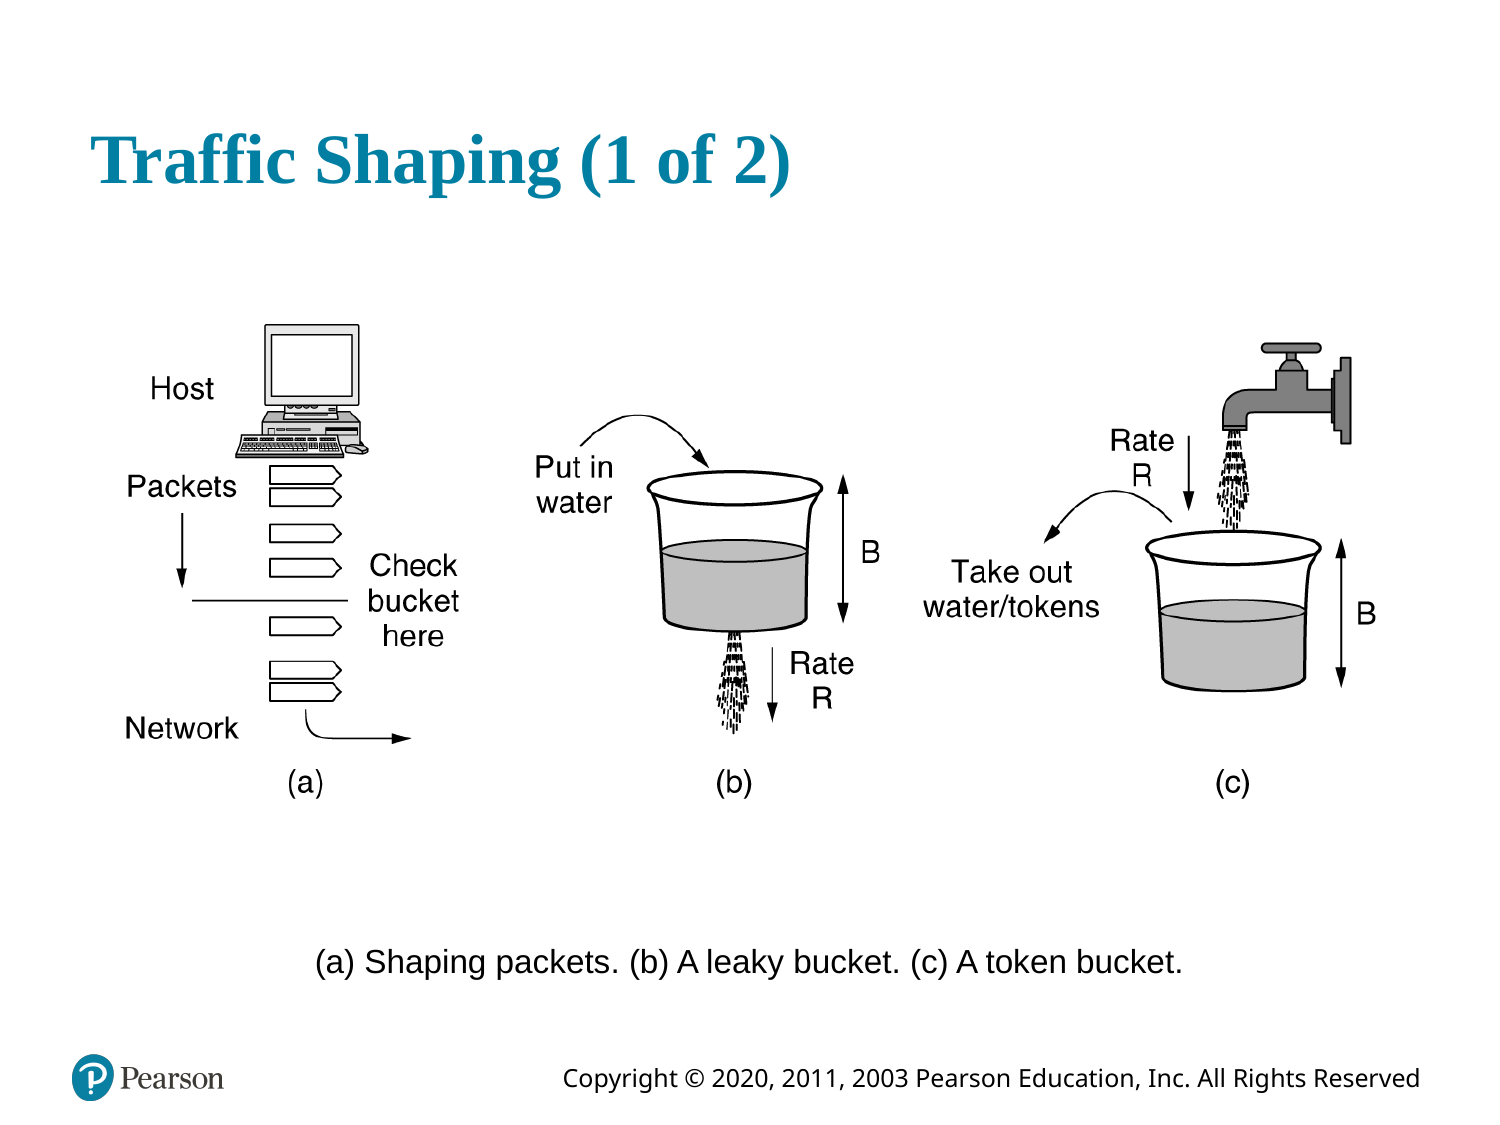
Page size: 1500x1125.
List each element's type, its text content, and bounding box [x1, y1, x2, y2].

picture [72, 1054, 88, 1070]
picture [72, 1087, 83, 1101]
picture [80, 1063, 106, 1088]
list (a) Shaping packets. (b) A leaky bucket. (c) A token bucket. [75, 828, 1425, 996]
picture [124, 324, 1376, 799]
title Traffic Shaping (1 of 2) [75, 37, 1425, 213]
picture [98, 1054, 224, 1101]
